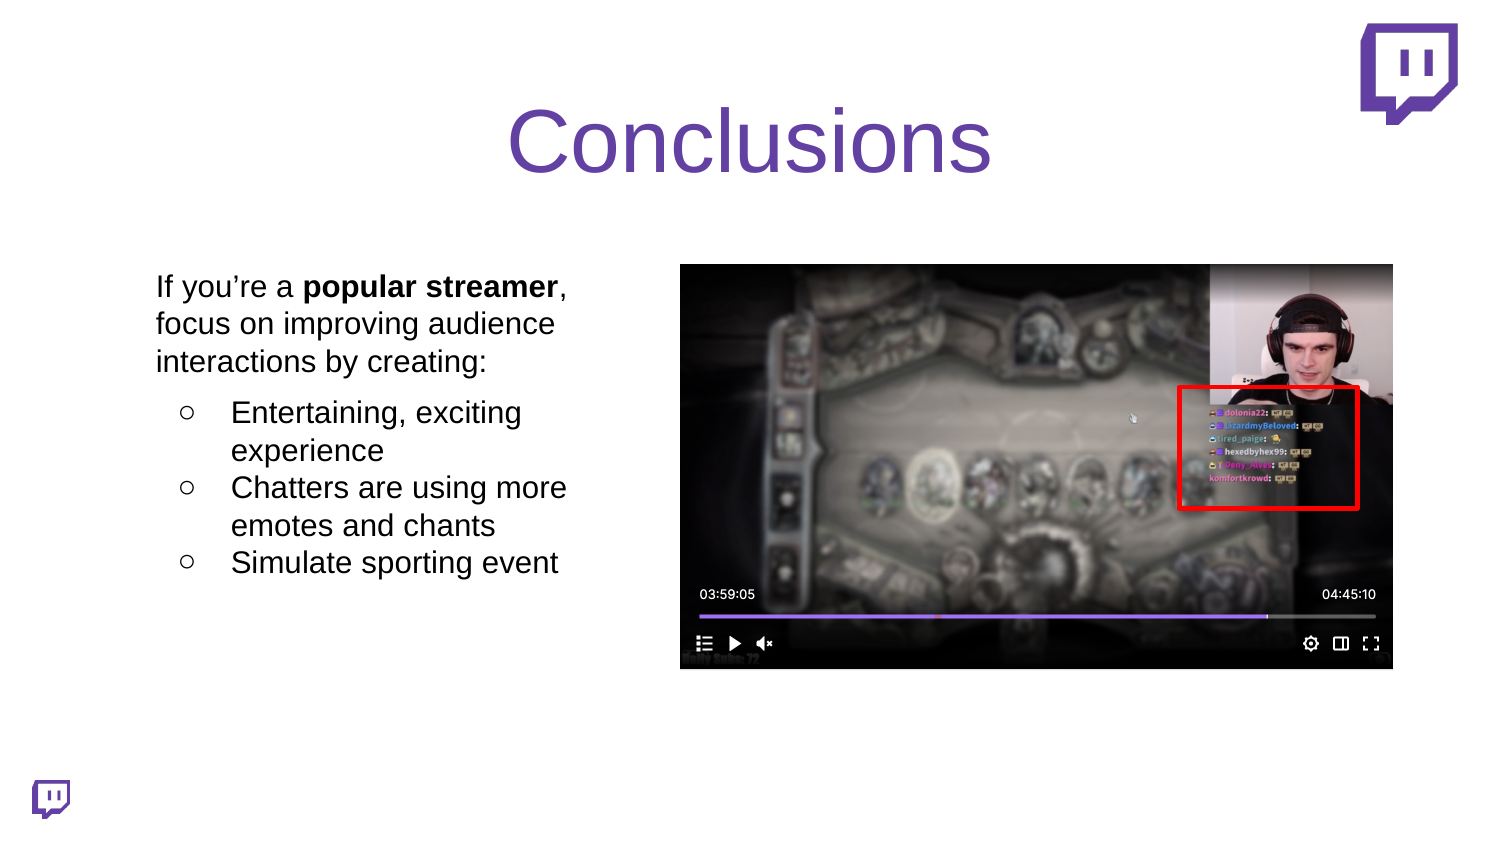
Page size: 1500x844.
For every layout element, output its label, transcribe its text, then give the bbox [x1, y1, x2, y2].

picture [1342, 6, 1475, 140]
picture [32, 780, 70, 819]
text_box If you’re a popular streamer, focus on improving audience interactions by creating: Entertaining, exciting experience Chatters are using more emotes and chants Simulate sporting event [155, 264, 630, 684]
picture [680, 264, 1393, 671]
title Conclusions [176, 81, 1324, 225]
